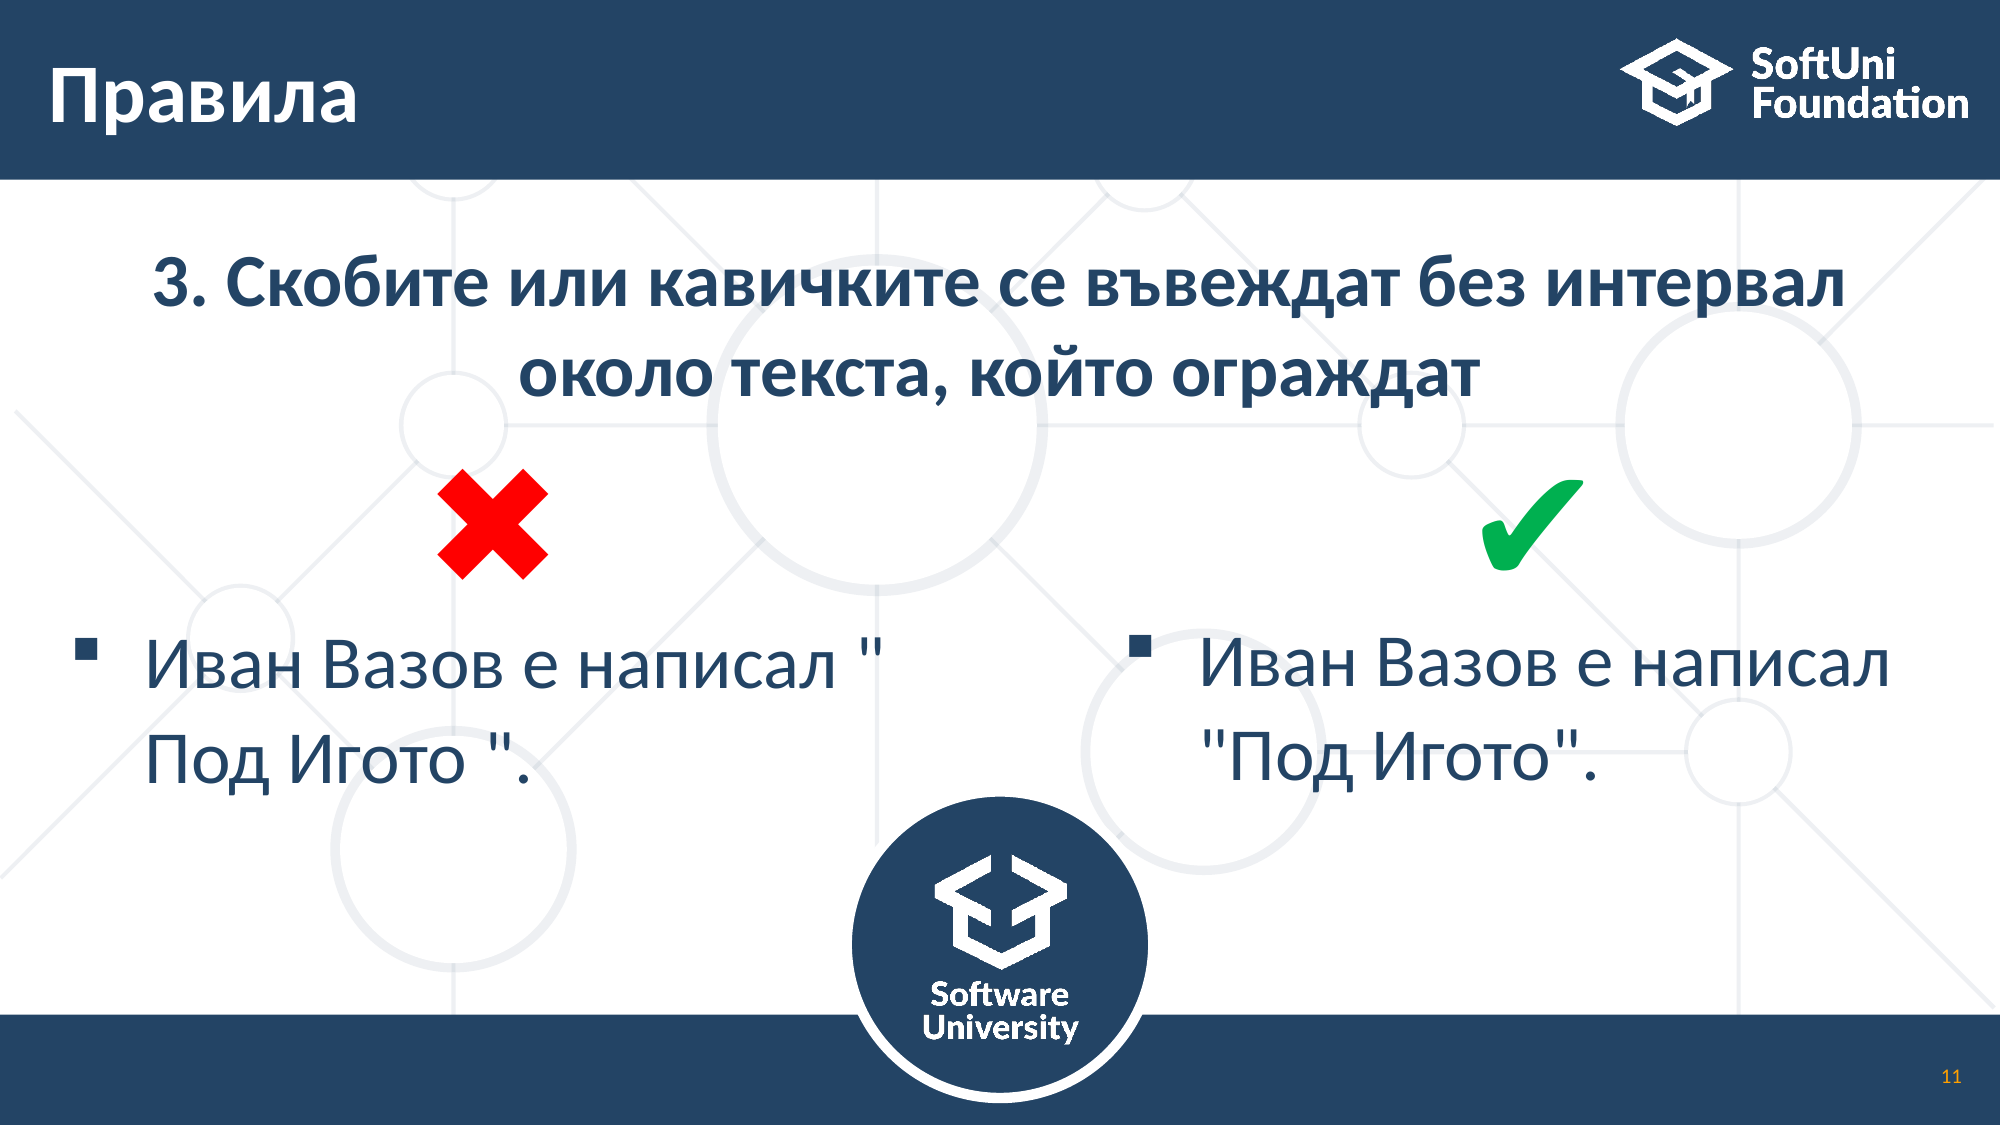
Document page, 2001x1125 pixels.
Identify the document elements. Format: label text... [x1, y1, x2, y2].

picture [1619, 38, 1968, 126]
title Правила [31, 16, 1591, 162]
text_box ✔ [1448, 411, 1619, 626]
list Иван Вазов е написал "Под Игото". [1106, 620, 1961, 833]
slide_number 11 [1897, 1049, 1968, 1101]
list Иван Вазов е написал " Под Игото ". [52, 620, 935, 816]
text_box 3. Скобите или кавичките се въвеждат без интервал около текста, който ограждат [35, 213, 1965, 620]
picture [921, 854, 1079, 1049]
text_box ✖ [408, 411, 578, 626]
